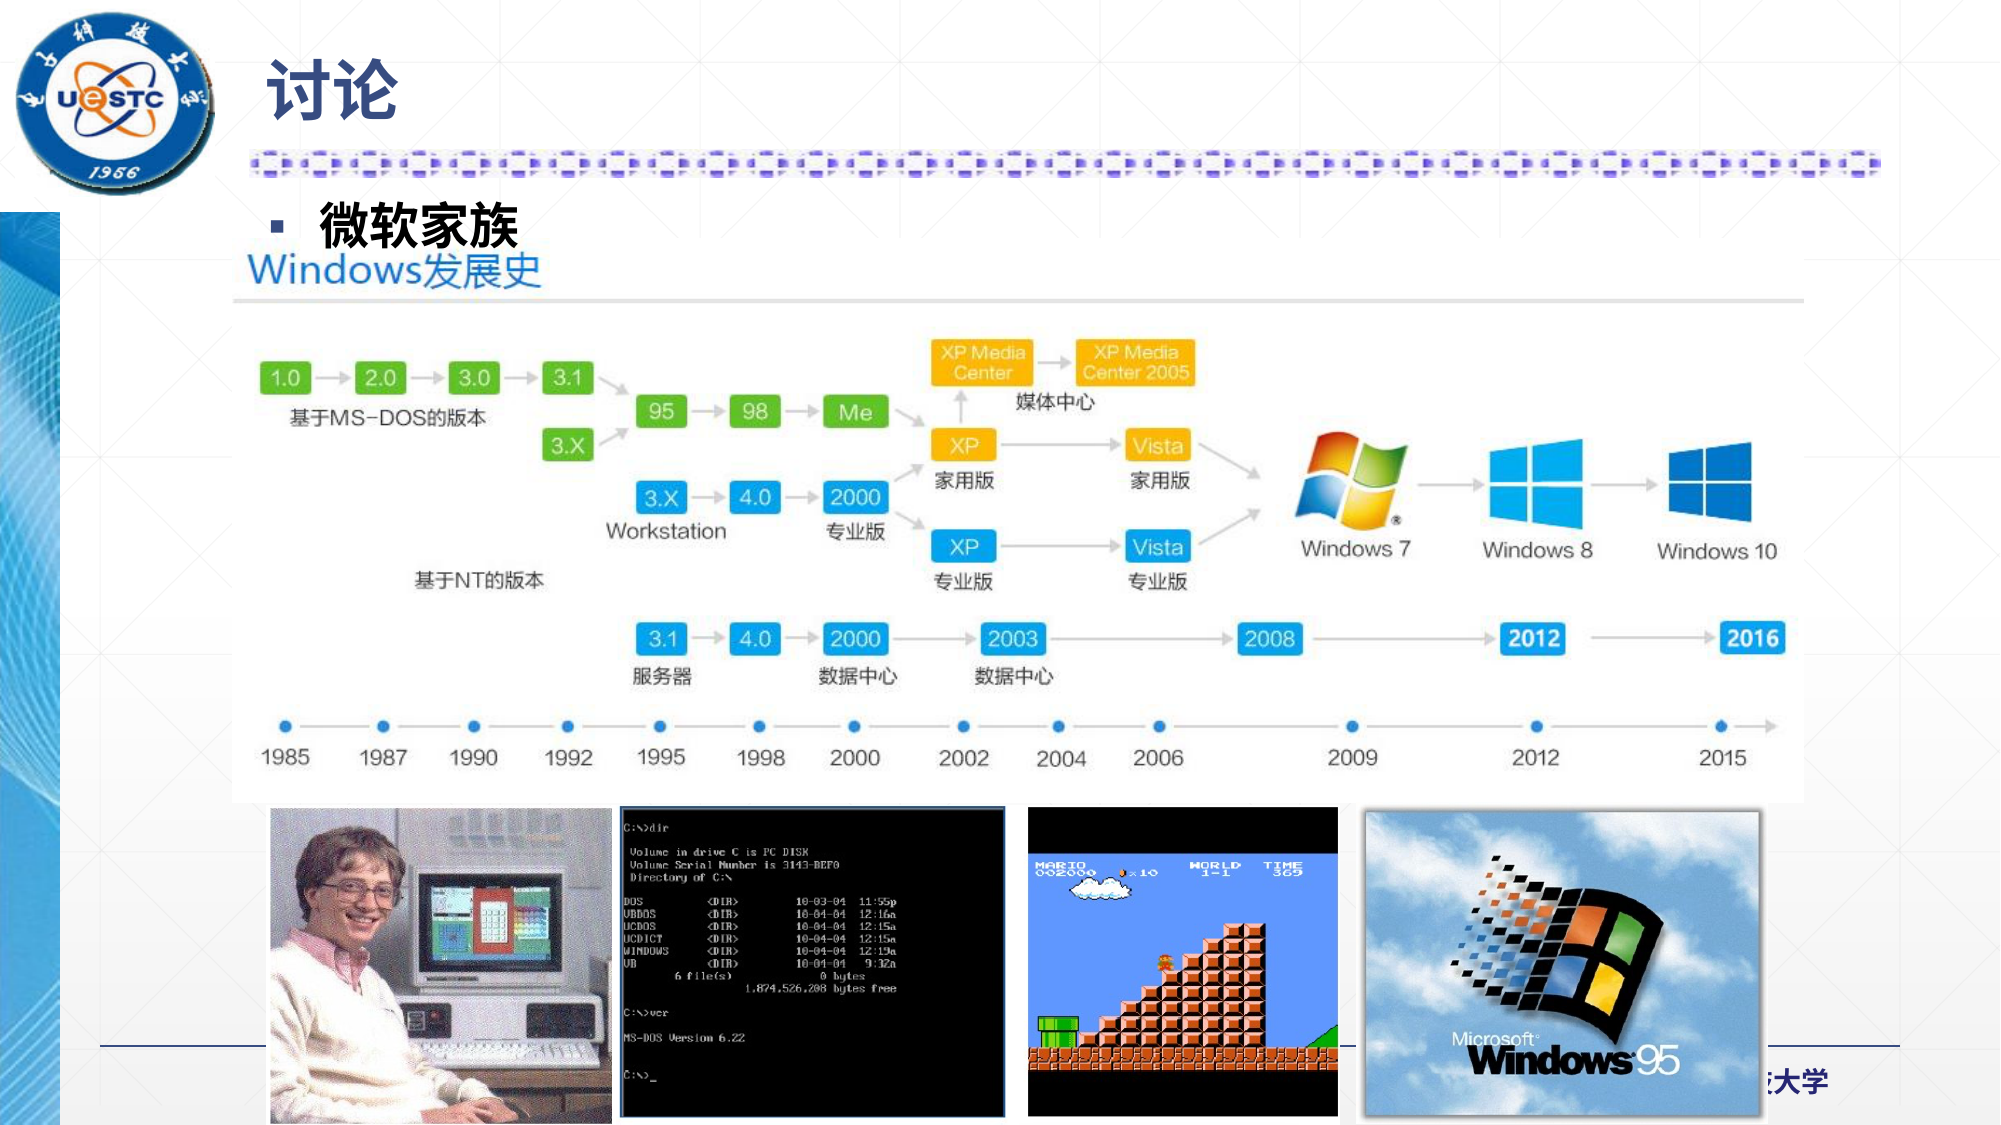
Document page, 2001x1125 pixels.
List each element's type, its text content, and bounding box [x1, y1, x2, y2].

picture [0, 212, 60, 1125]
picture [249, 149, 1881, 178]
picture [232, 238, 1804, 1124]
title 讨论 [250, 50, 1545, 155]
picture [15, 0, 215, 197]
picture [266, 805, 1340, 1125]
text_box 微软家族 [251, 193, 1545, 238]
